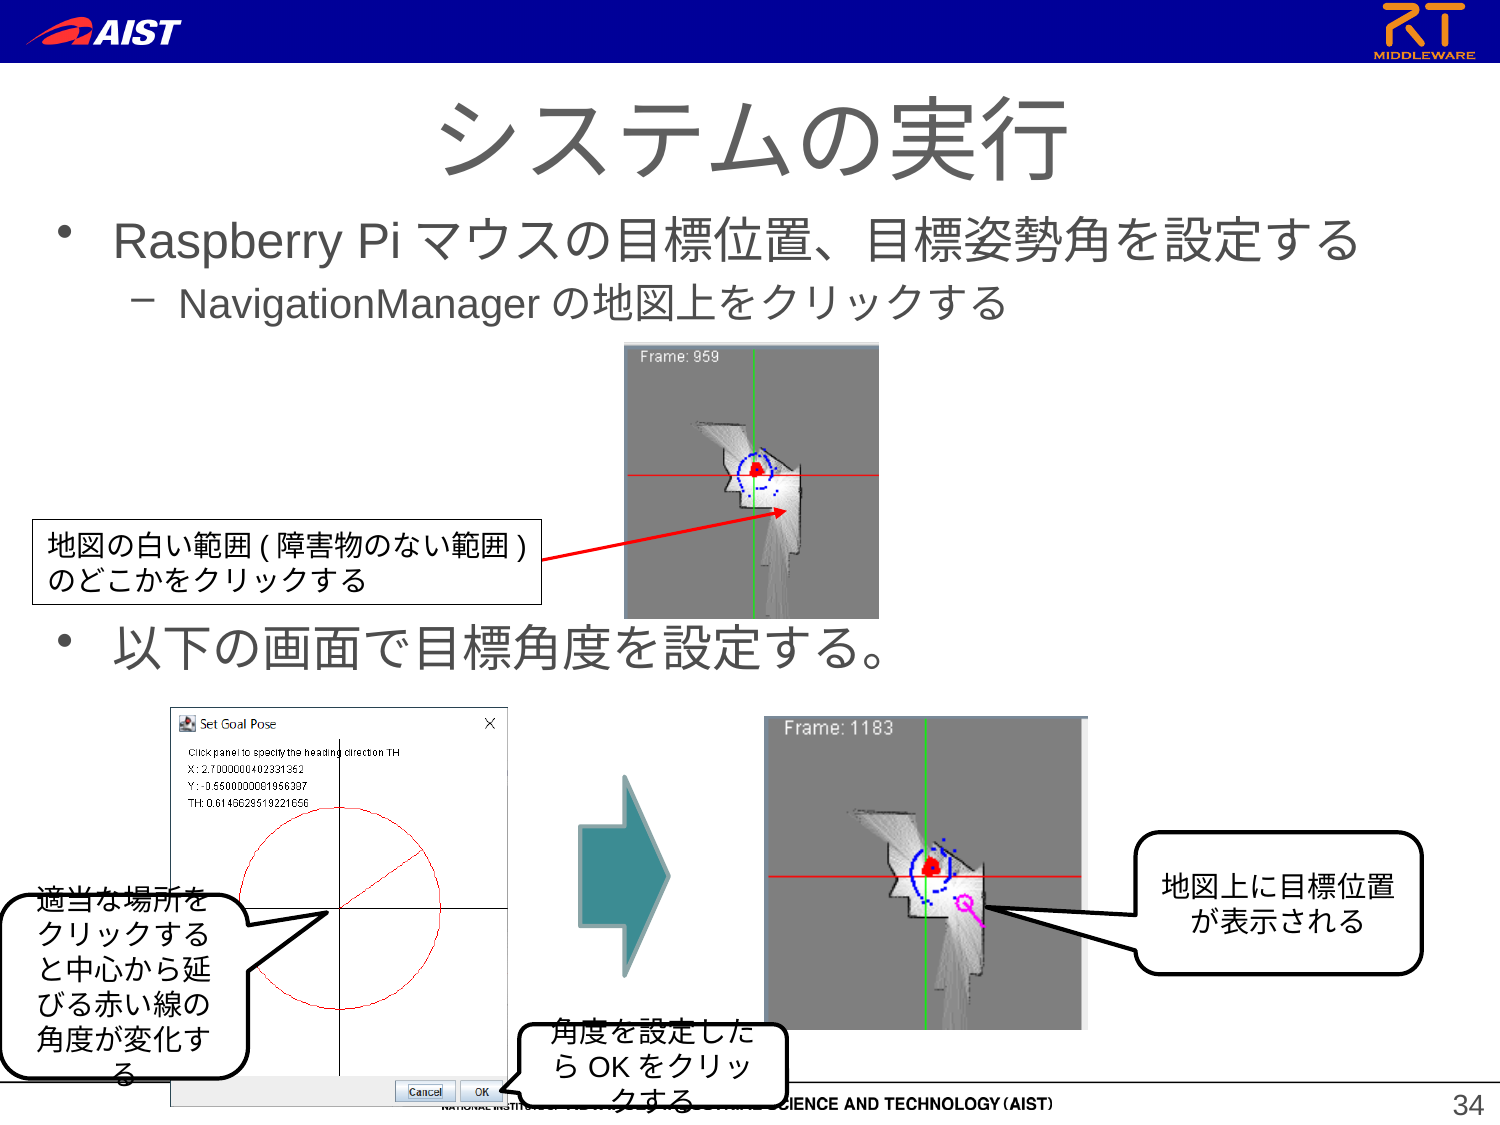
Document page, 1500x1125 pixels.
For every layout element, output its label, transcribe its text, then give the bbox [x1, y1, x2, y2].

picture [0, 0, 1500, 63]
slide_number 34 [1149, 1078, 1500, 1125]
text_box 適当な場所を クリックすると中心から延びる赤い線の角度が変化する [0, 892, 164, 1081]
text_box 地図の白い範囲(障害物のない範囲) のどこかをクリックする [32, 519, 542, 605]
text_box システムの実行 [29, 66, 1474, 208]
text_box [578, 774, 671, 978]
list Raspberry Piマウスの目標位置、目標姿勢角を設定する NavigationManagerの地図上をクリックする 以下の画面で目標角度を設定する。 [41, 208, 1443, 1079]
picture [169, 707, 1052, 1110]
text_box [529, 510, 788, 563]
picture [624, 342, 879, 620]
picture [764, 716, 1089, 1030]
text_box 角度を設定したらOKをクリックする [512, 1022, 790, 1109]
text_box 地図上に目標位置が表示される [1094, 830, 1424, 977]
